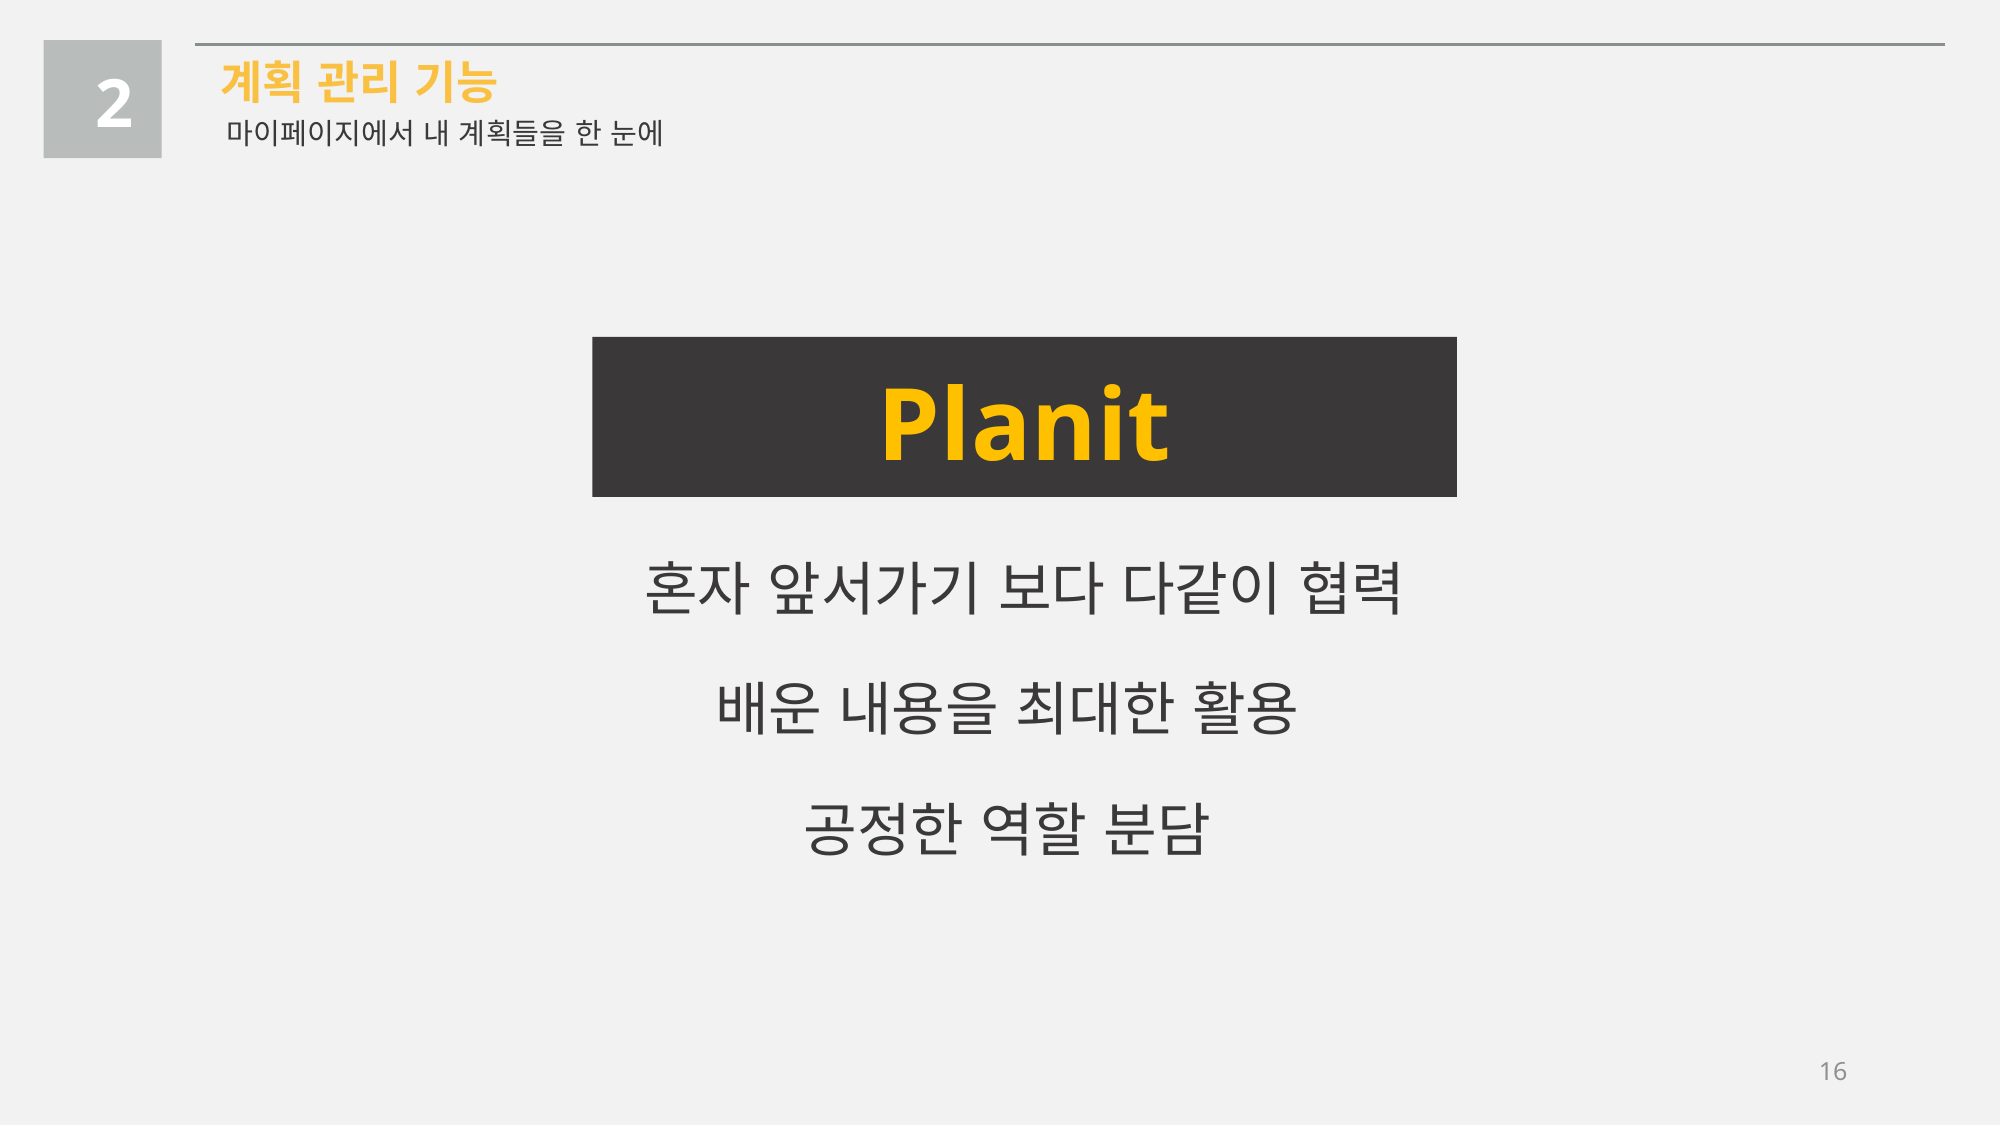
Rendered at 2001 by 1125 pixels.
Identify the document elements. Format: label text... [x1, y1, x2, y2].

text_box [591, 336, 1458, 498]
text_box 공정한 역할 분담 [574, 786, 1440, 871]
text_box 배운 내용을 최대한 활용 [601, 664, 1413, 750]
text_box Planit Manifesto [613, 352, 1436, 544]
text_box [43, 40, 162, 159]
text_box 계획 관리 기능 [205, 46, 514, 117]
text_box 2 [87, 52, 116, 148]
text_box 마이페이지에서 내 계획들을 한 눈에 [211, 108, 680, 159]
slide_number 16 [1412, 1042, 1863, 1103]
text_box 혼자 앞서가기 보다 다같이 협력 [592, 544, 1457, 630]
